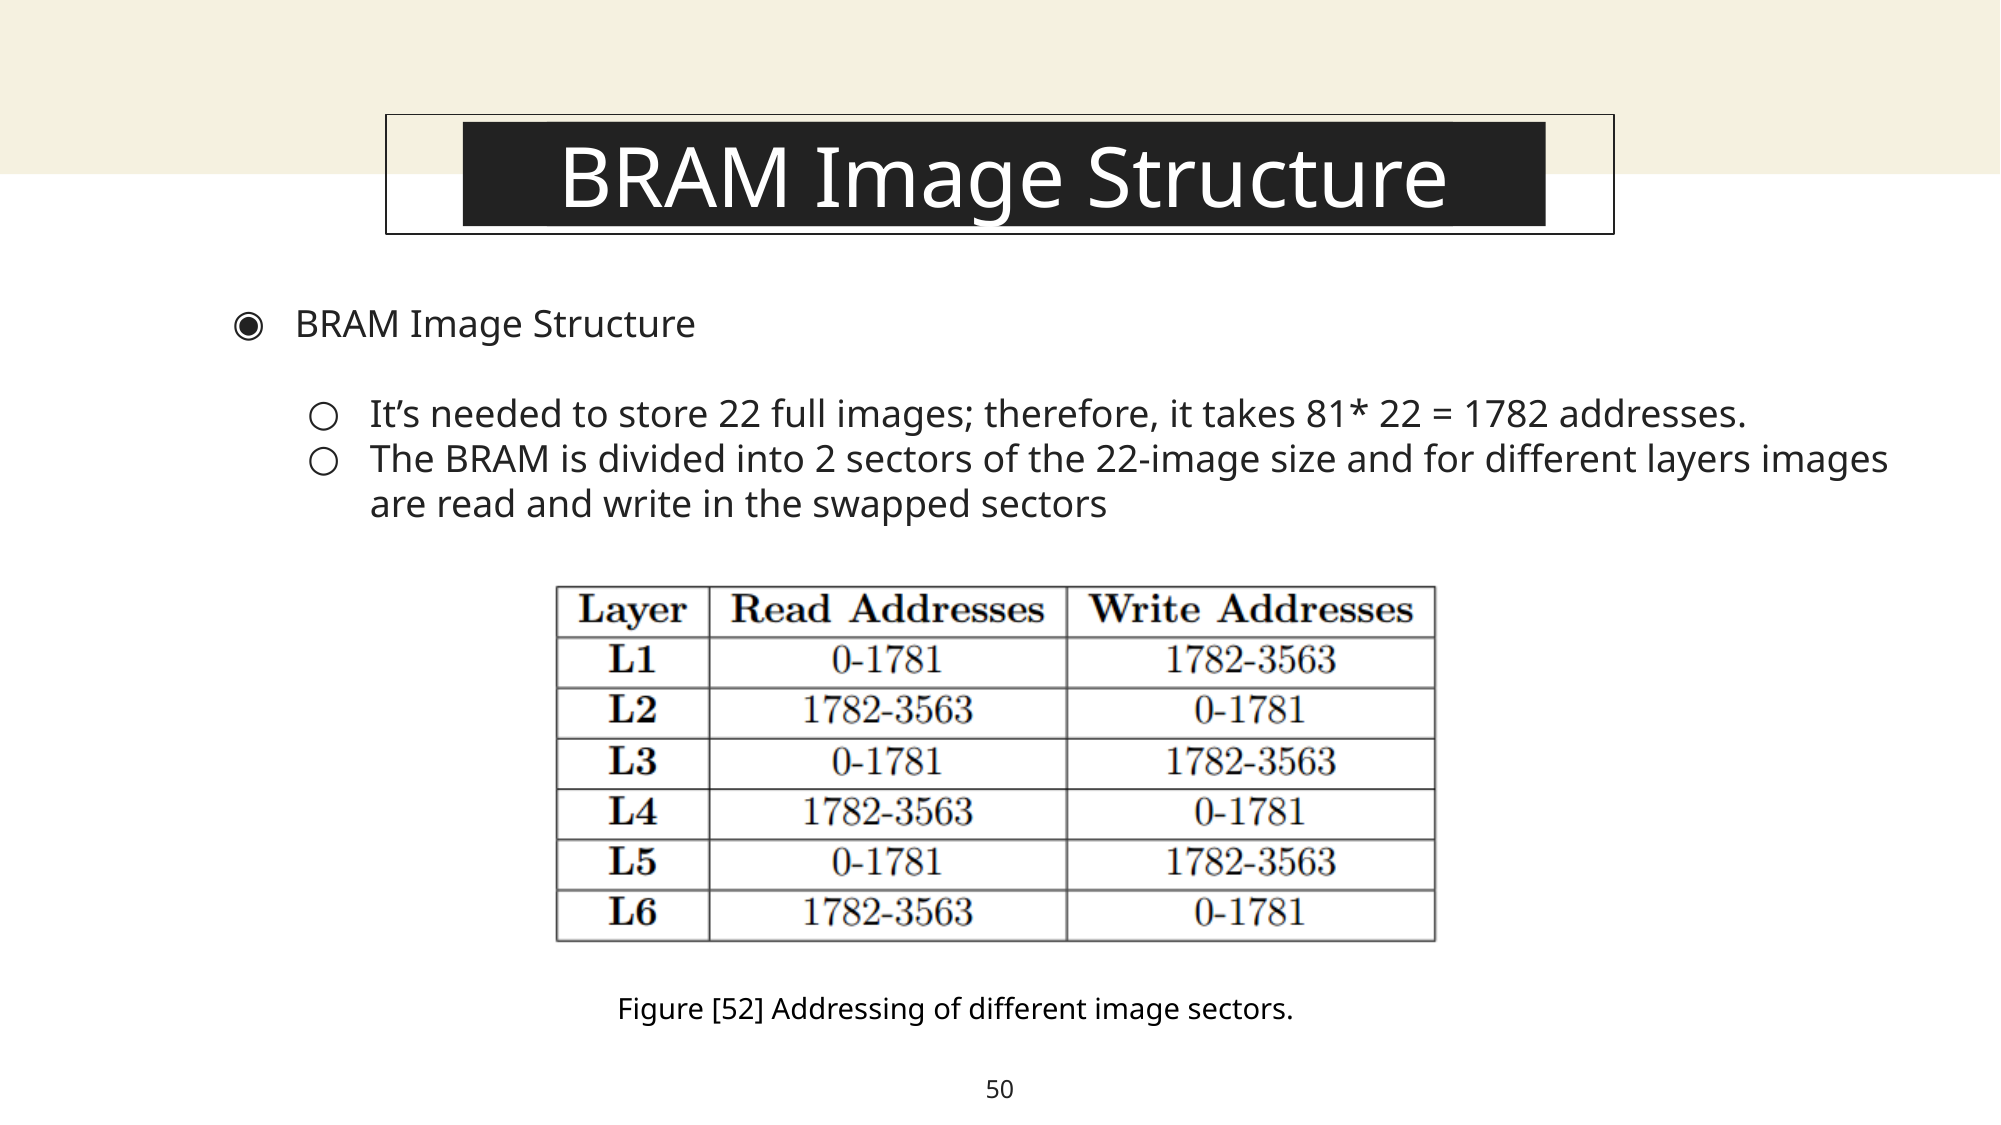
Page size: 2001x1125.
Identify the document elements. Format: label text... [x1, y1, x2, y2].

slide_number 50 [954, 1058, 1045, 1125]
list BRAM Image Structure It’s needed to store 22 full images; therefore, it takes 81* 22 = 1782 addresses. The BRAM is divided into 2 sectors of the 22-image size and for different layers images are read and write in the swapped sectors [204, 284, 1925, 570]
title BRAM Image Structure [462, 121, 1546, 227]
text_box Figure [52] Addressing of different image sectors. [602, 982, 1393, 1033]
picture [541, 569, 1454, 958]
